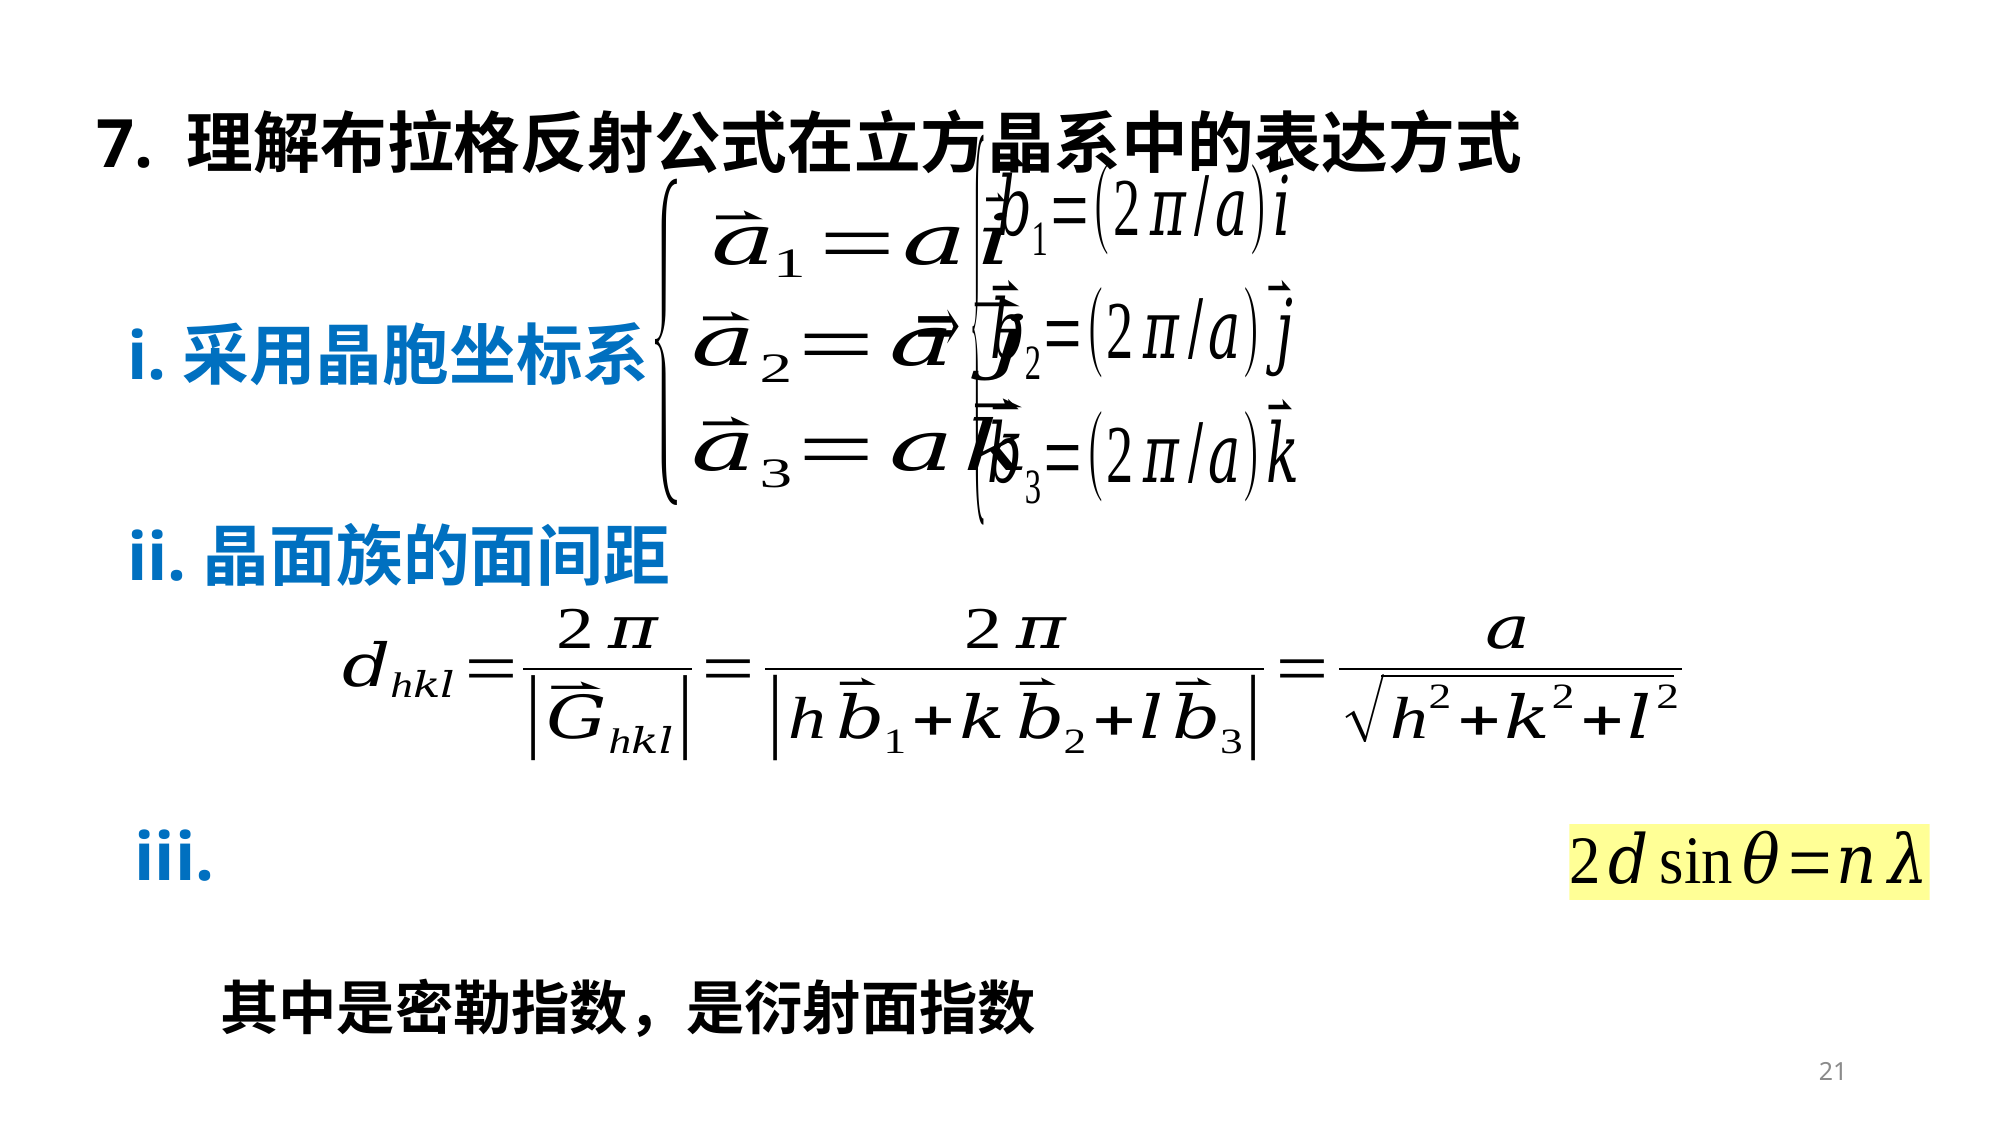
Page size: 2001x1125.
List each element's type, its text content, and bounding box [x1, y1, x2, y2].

text_box 7. 理解布拉格反射公式在立方晶系中的表达方式 [81, 81, 1872, 188]
text_box i.采用晶胞坐标系 [112, 293, 662, 401]
slide_number 21 [1412, 1042, 1863, 1103]
text_box i.采用晶胞坐标系 [659, 293, 730, 401]
